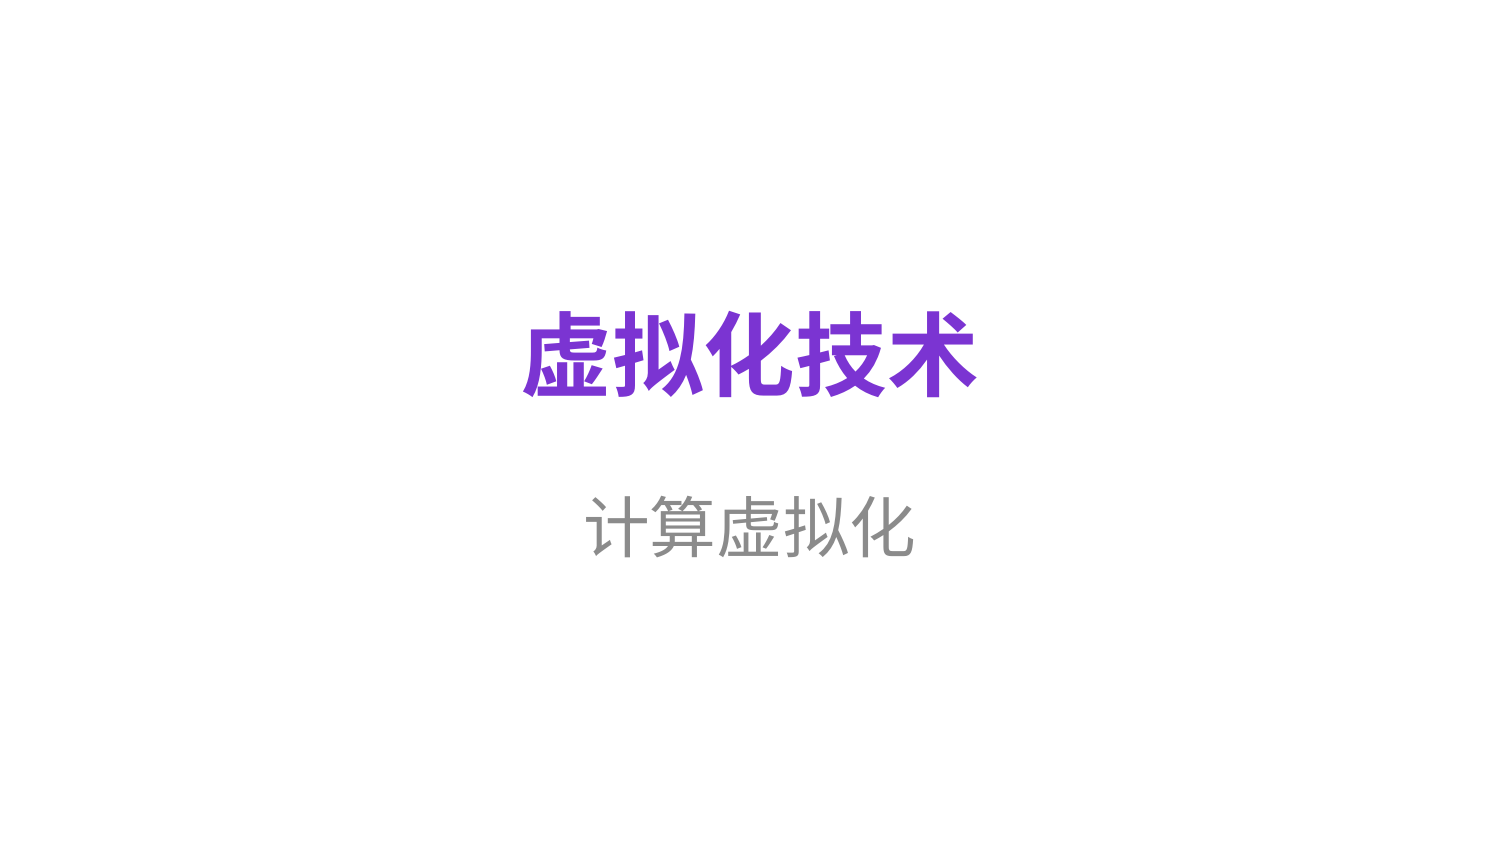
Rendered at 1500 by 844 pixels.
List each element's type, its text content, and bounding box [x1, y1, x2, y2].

title 虚拟化技术 [112, 262, 1388, 443]
subtitle 计算虚拟化 [225, 478, 1275, 694]
